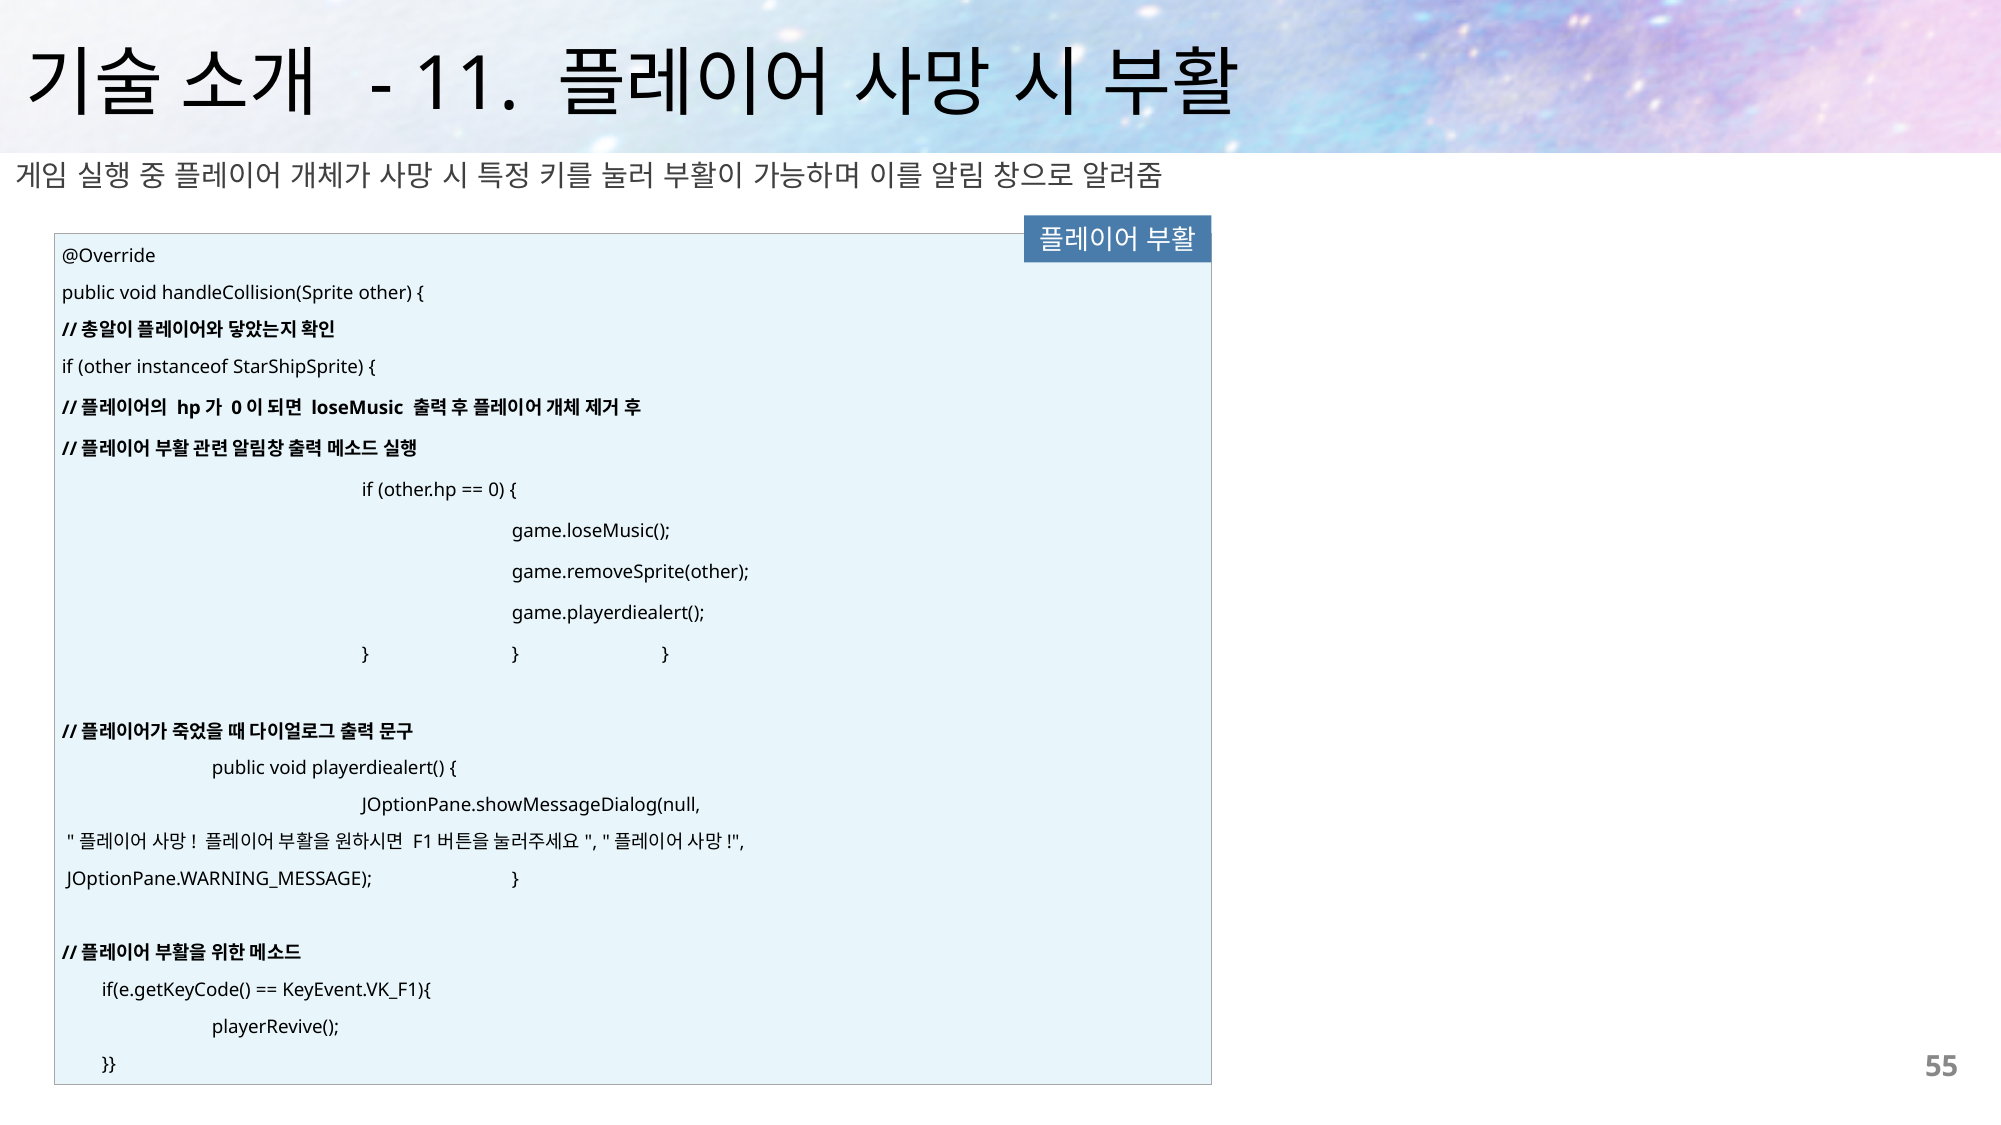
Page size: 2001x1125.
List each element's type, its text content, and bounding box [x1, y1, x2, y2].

text_box 게임 실행 중 플레이어 개체가 사망 시 특정 키를 눌러 부활이 가능하며 이를 알림 창으로 알려줌 [7, 154, 1993, 245]
text_box @Override public void handleCollision(Sprite other) { //총알이 플레이어와 닿았는지 확인 if (other instanceof StarShipSprite) { //플레이어의 hp가 0이 되면 loseMusic 출력 후 플레이어 개체 제거 후 //플레이어 부활 관련 알림창 출력 메소드 실행 if (other.hp == 0) { game.loseMusic(); game.removeSprite(other); game.playerdiealert(); } } } //플레이어가 죽었을 때 다이얼로그 출력 문구 public void playerdiealert() { JOptionPane.showMessageDialog(null, "플레이어 사망! 플레이어 부활을 원하시면 F1버튼을 눌러주세요", "플레이어 사망!", JOptionPane.WARNING_MESSAGE); } //플레이어 부활을 위한 메소드 if(e.getKeyCode() == KeyEvent.VK_F1){ playerRevive(); }} [54, 238, 789, 1082]
picture [0, 0, 2001, 154]
text_box [54, 233, 1212, 1085]
text_box 플레이어 부활 [1024, 215, 1212, 263]
slide_number 55 [1915, 1040, 1967, 1093]
